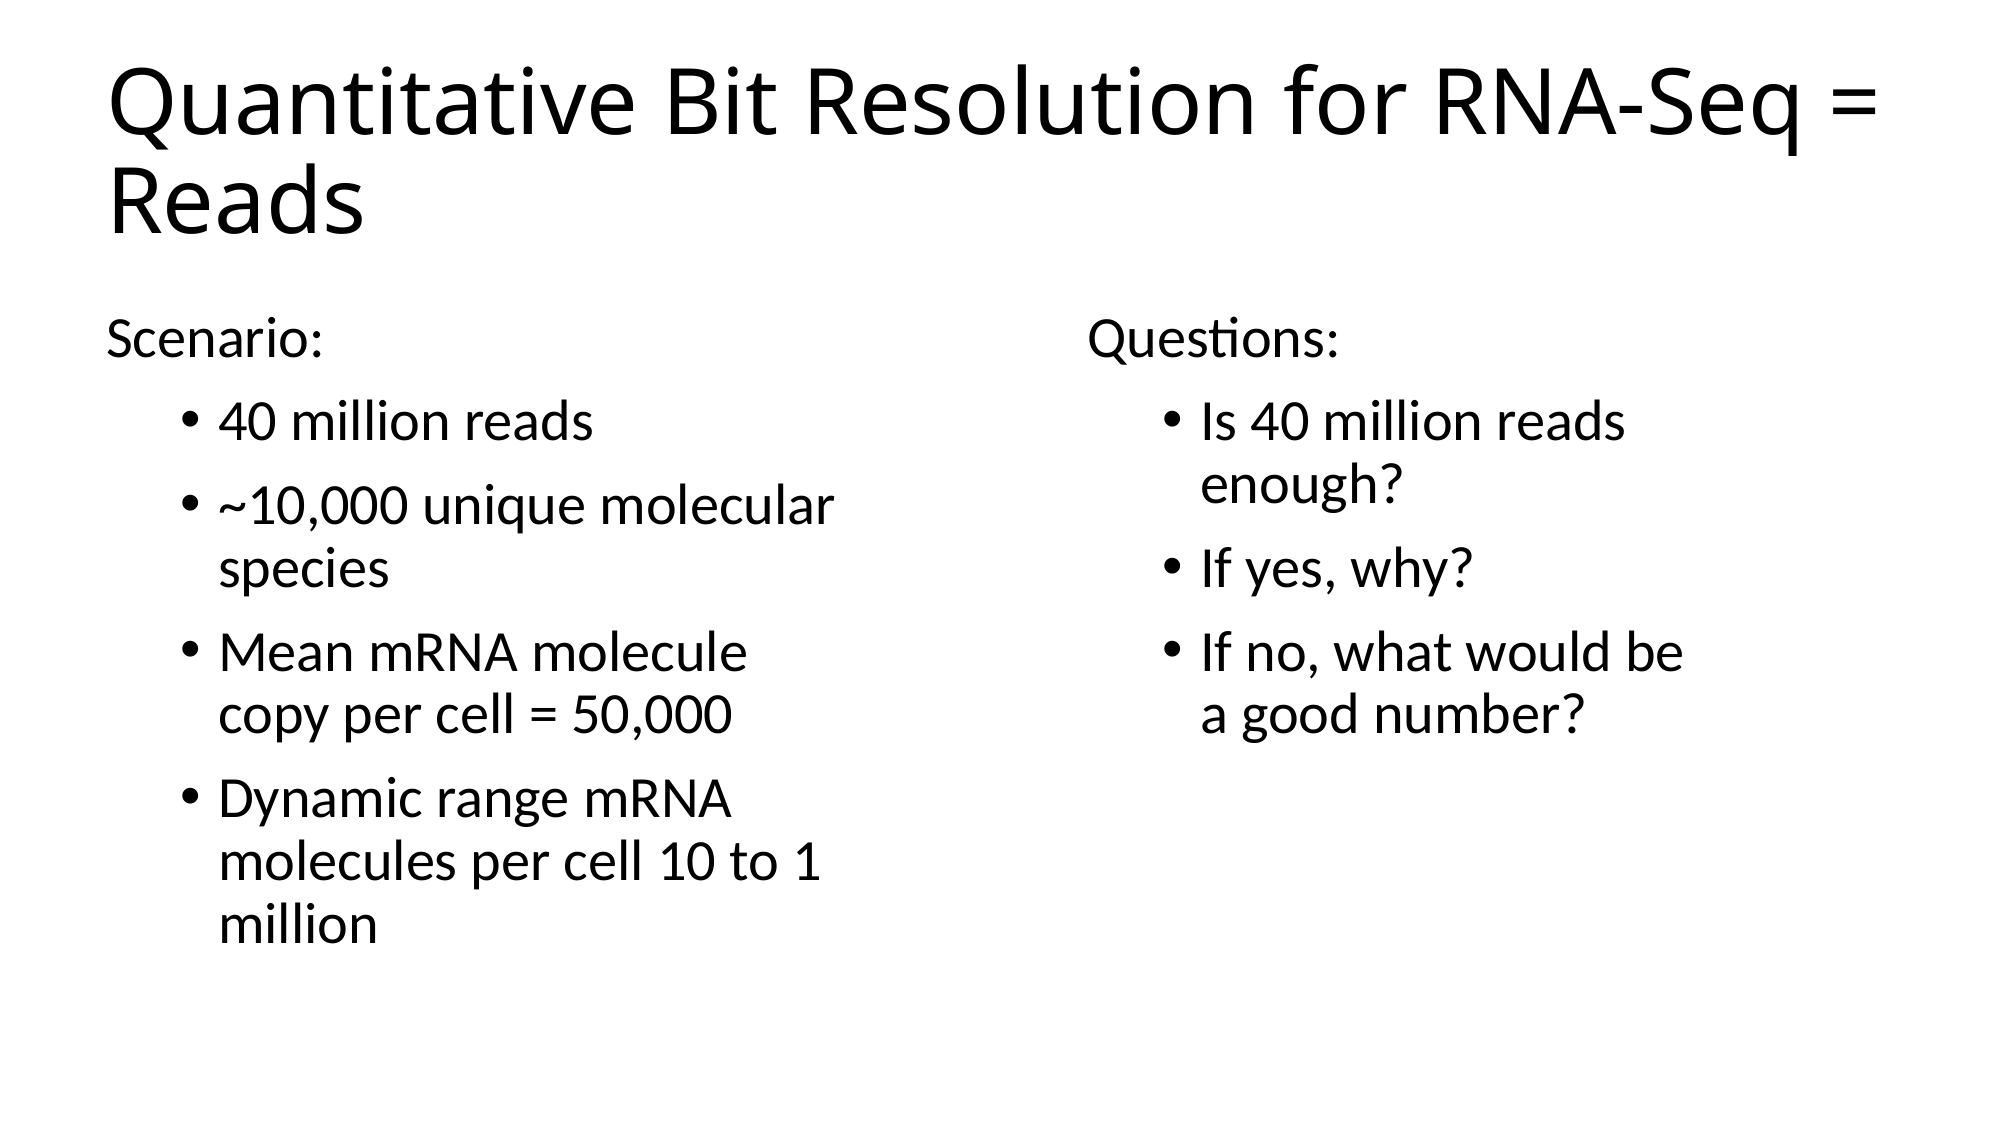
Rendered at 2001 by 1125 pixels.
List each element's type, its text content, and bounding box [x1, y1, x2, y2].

text_box Questions: Is 40 million reads enough? If yes, why? If no, what would be a good number? [1072, 299, 1720, 1014]
list Scenario: 40 million reads ~10,000 unique molecular species Mean mRNA molecule copy per cell = 50,000 Dynamic range mRNA molecules per cell 10 to 1 million [90, 299, 873, 1014]
title Quantitative Bit Resolution for RNA-Seq = Reads [90, 45, 1910, 264]
